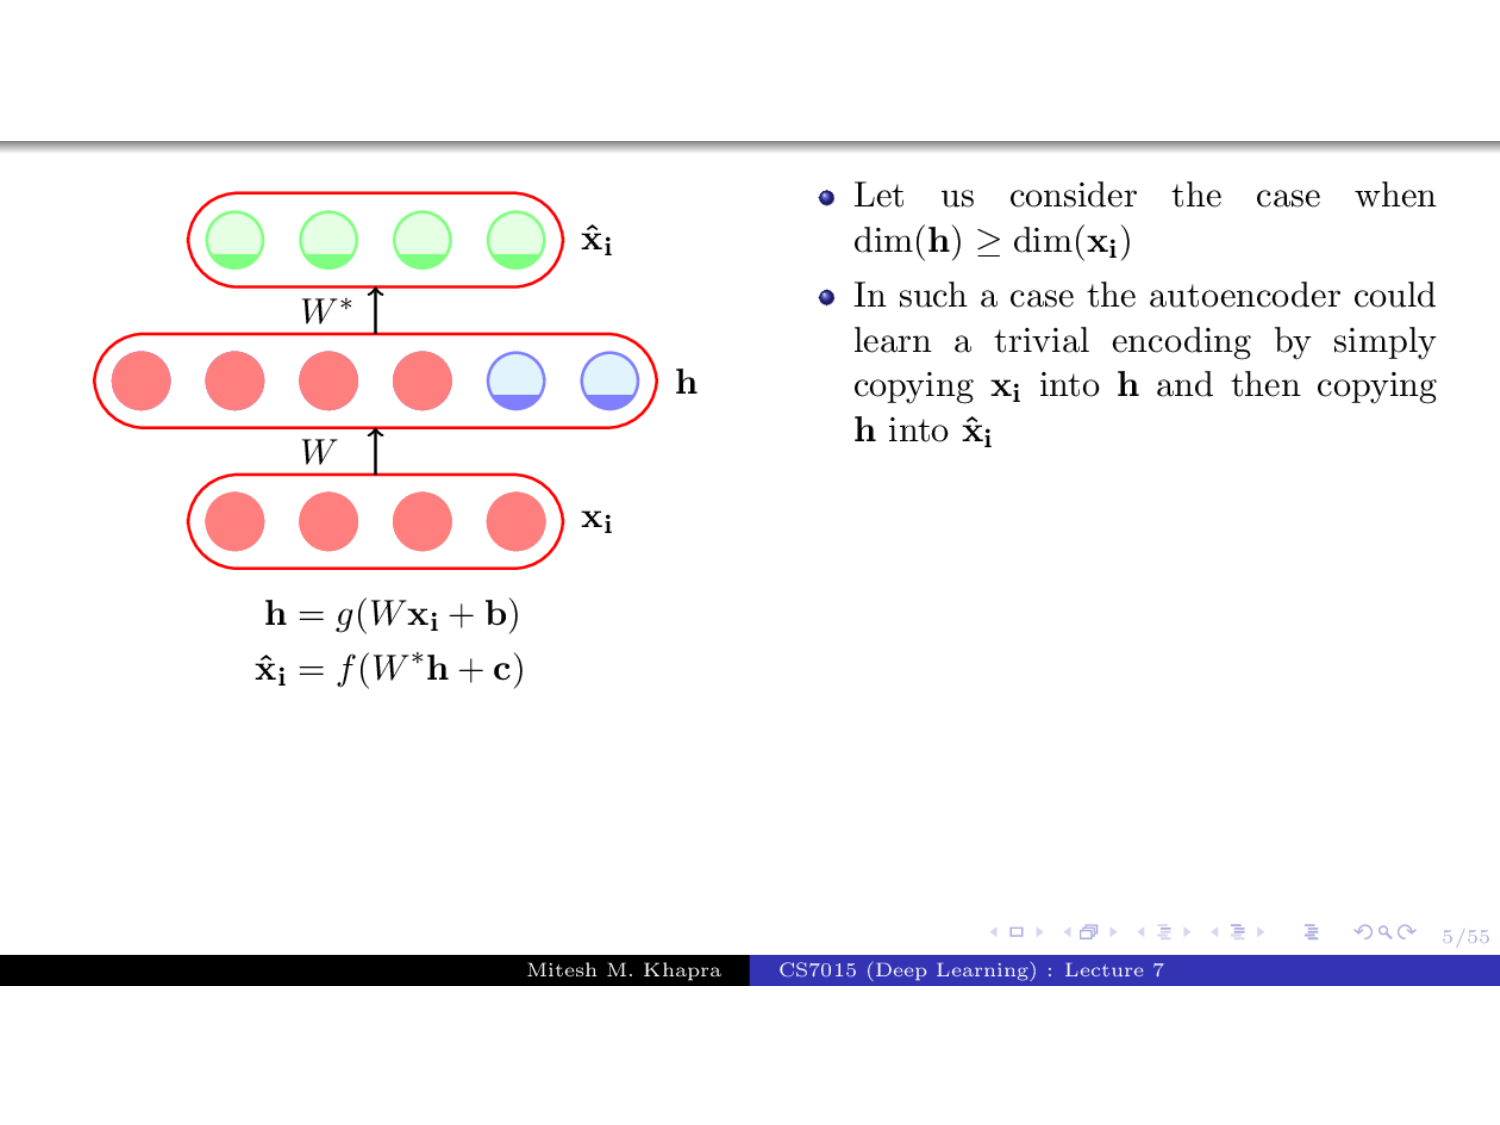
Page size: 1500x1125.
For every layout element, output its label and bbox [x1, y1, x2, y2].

picture [0, 141, 1500, 986]
